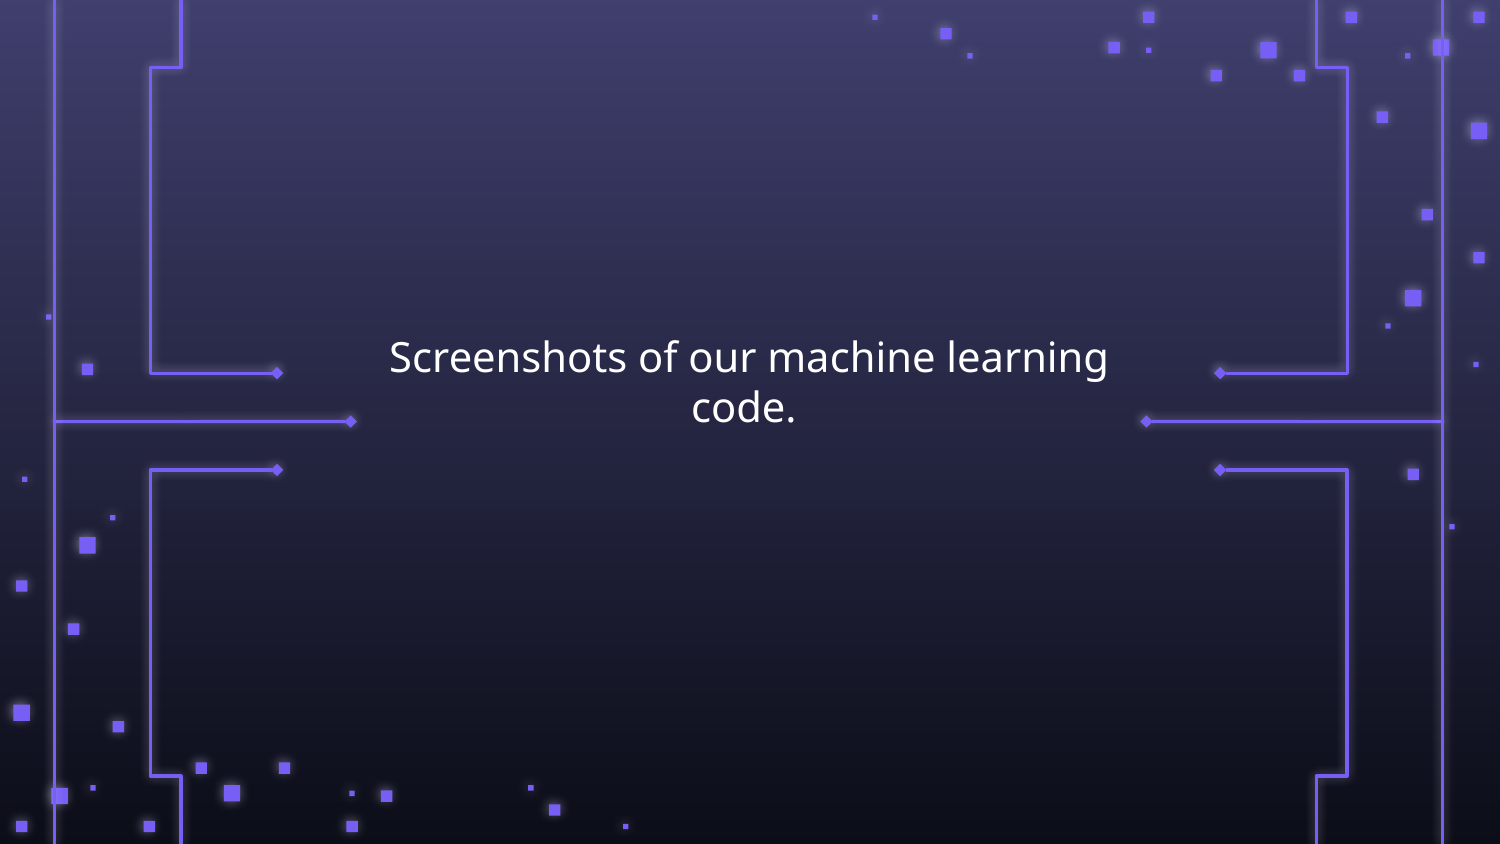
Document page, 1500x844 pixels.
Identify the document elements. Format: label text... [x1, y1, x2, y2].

title Screenshots of our machine learning code. [372, 198, 1126, 564]
